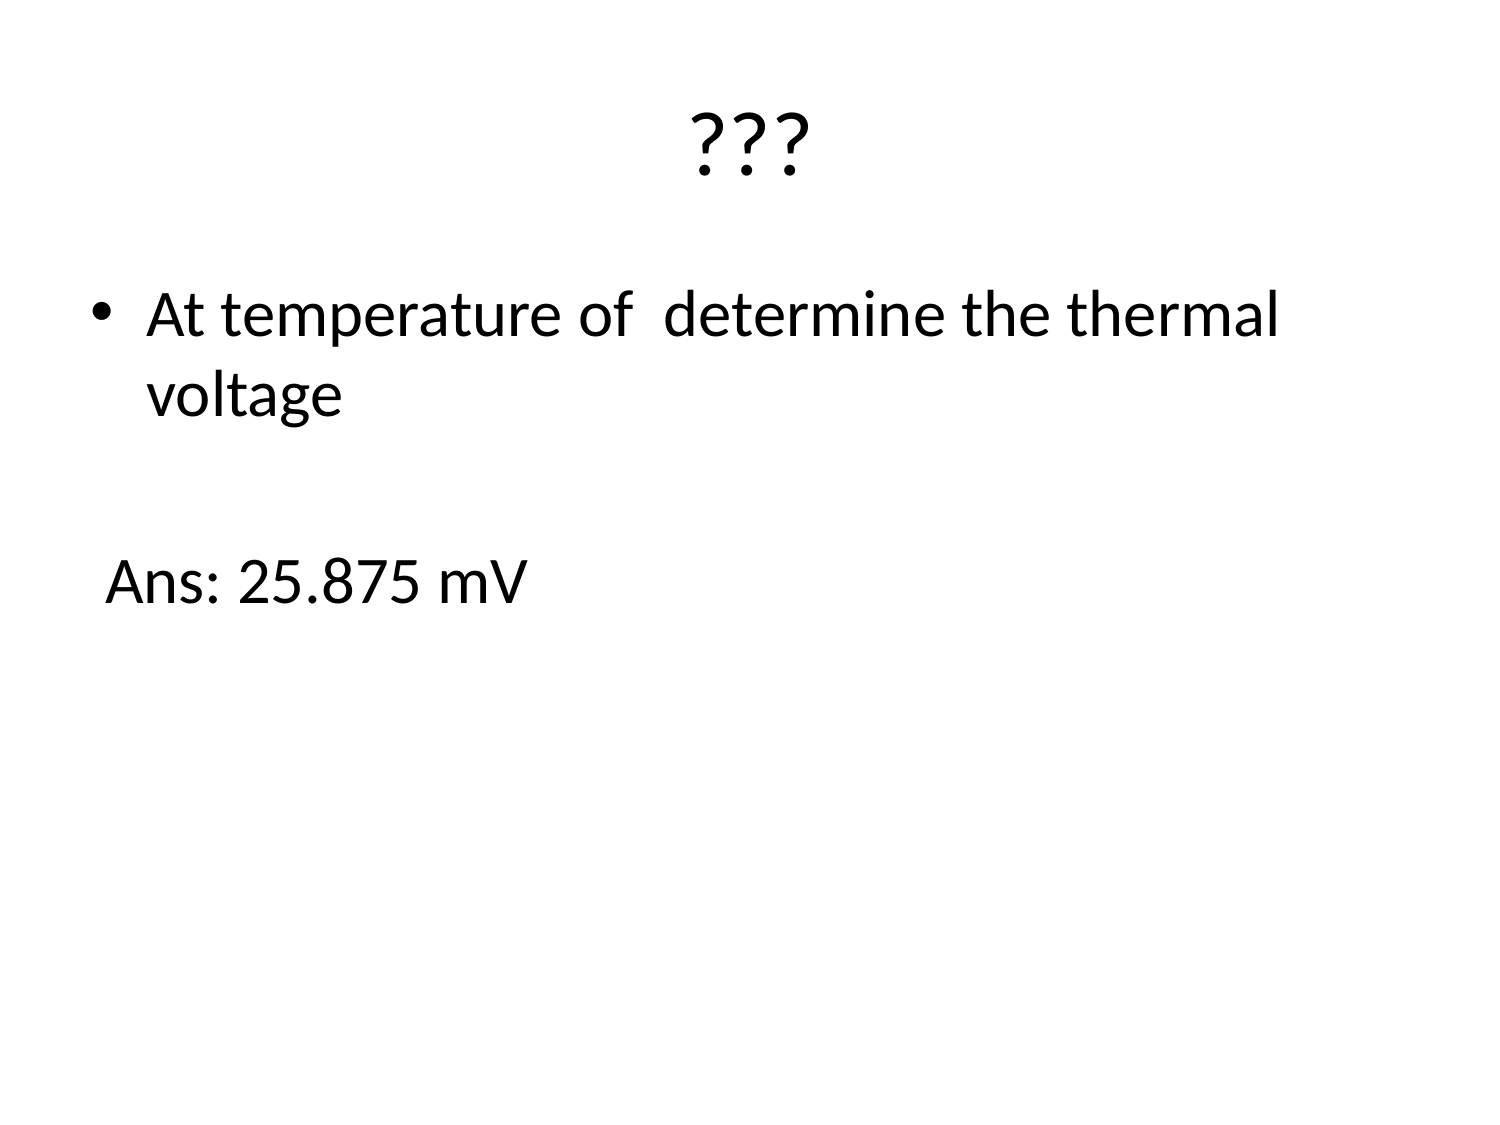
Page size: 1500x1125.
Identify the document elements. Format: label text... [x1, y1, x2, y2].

title ??? [75, 45, 1425, 233]
